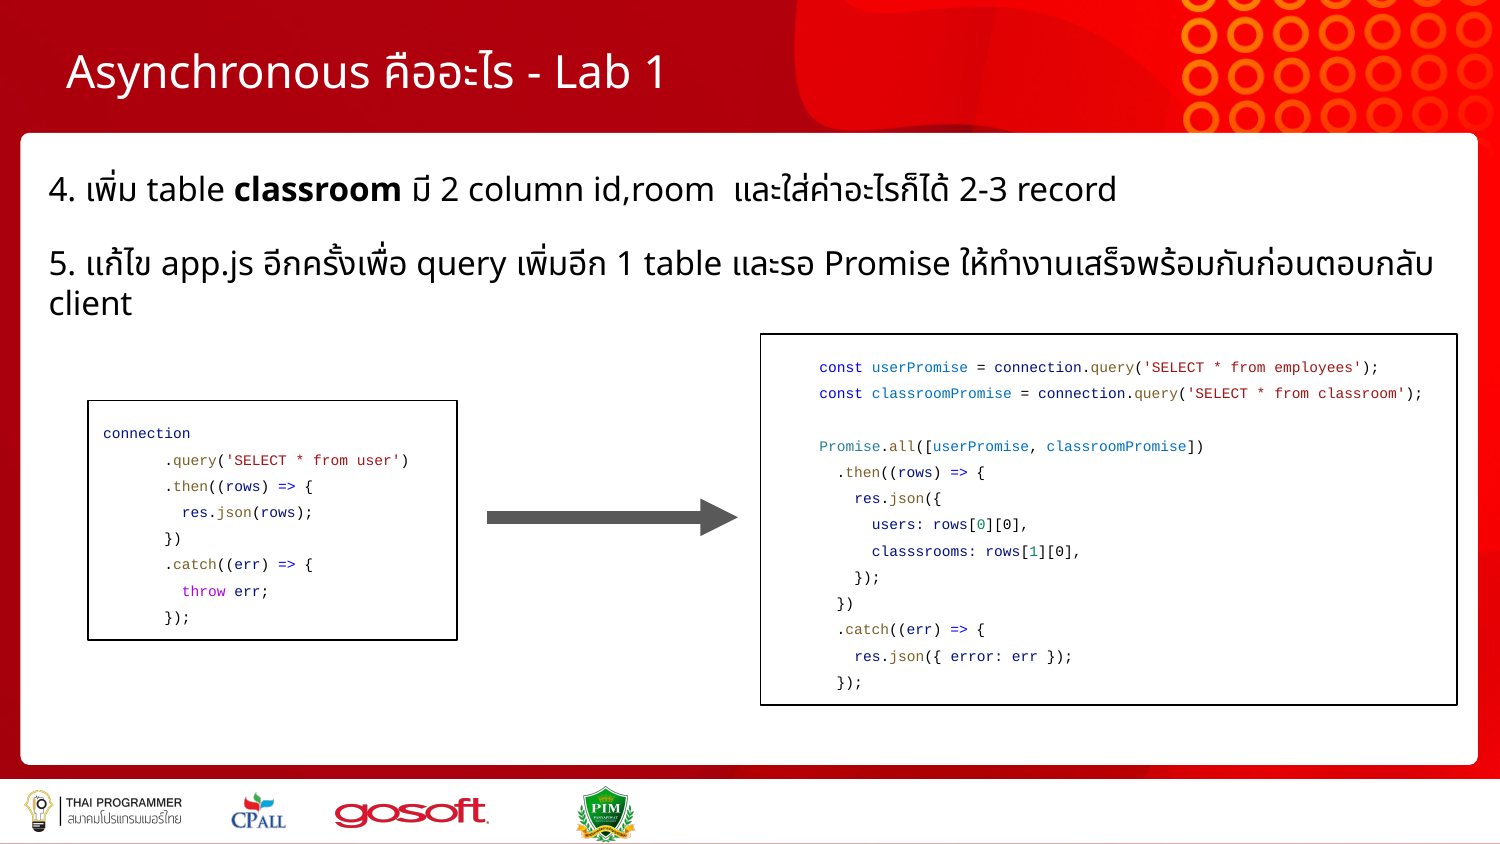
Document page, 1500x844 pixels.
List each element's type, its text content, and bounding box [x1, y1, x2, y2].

picture [15, 788, 195, 844]
list 4. เพิ่ม table classroom มี 2 column id,room และใส่ค่าอะไรก็ได้ 2-3 record 5. แก้ไข app.js อีกครั้งเพื่อ query เพิ่มอีก 1 table และรอ Promise ให้ทำงานเสร็จพร้อมกันก่อนตอบกลับ client [33, 153, 1473, 777]
picture [227, 790, 291, 833]
text_box const userPromise = connection.query('SELECT * from employees'); const classroomPromise = connection.query('SELECT * from classroom'); Promise.all([userPromise, classroomPromise]) .then((rows) => { res.json({ users: rows[0][0], classsrooms: rows[1][0], }); }) .catch((err) => { res.json({ error: err }); }); [760, 334, 1458, 706]
picture [335, 798, 489, 828]
text_box connection .query('SELECT * from user') .then((rows) => { res.json(rows); }) .catch((err) => { throw err; }); [88, 400, 457, 641]
picture [0, 0, 1500, 779]
picture [575, 786, 636, 843]
title Asynchronous คืออะไร - Lab 1 [51, 23, 920, 117]
